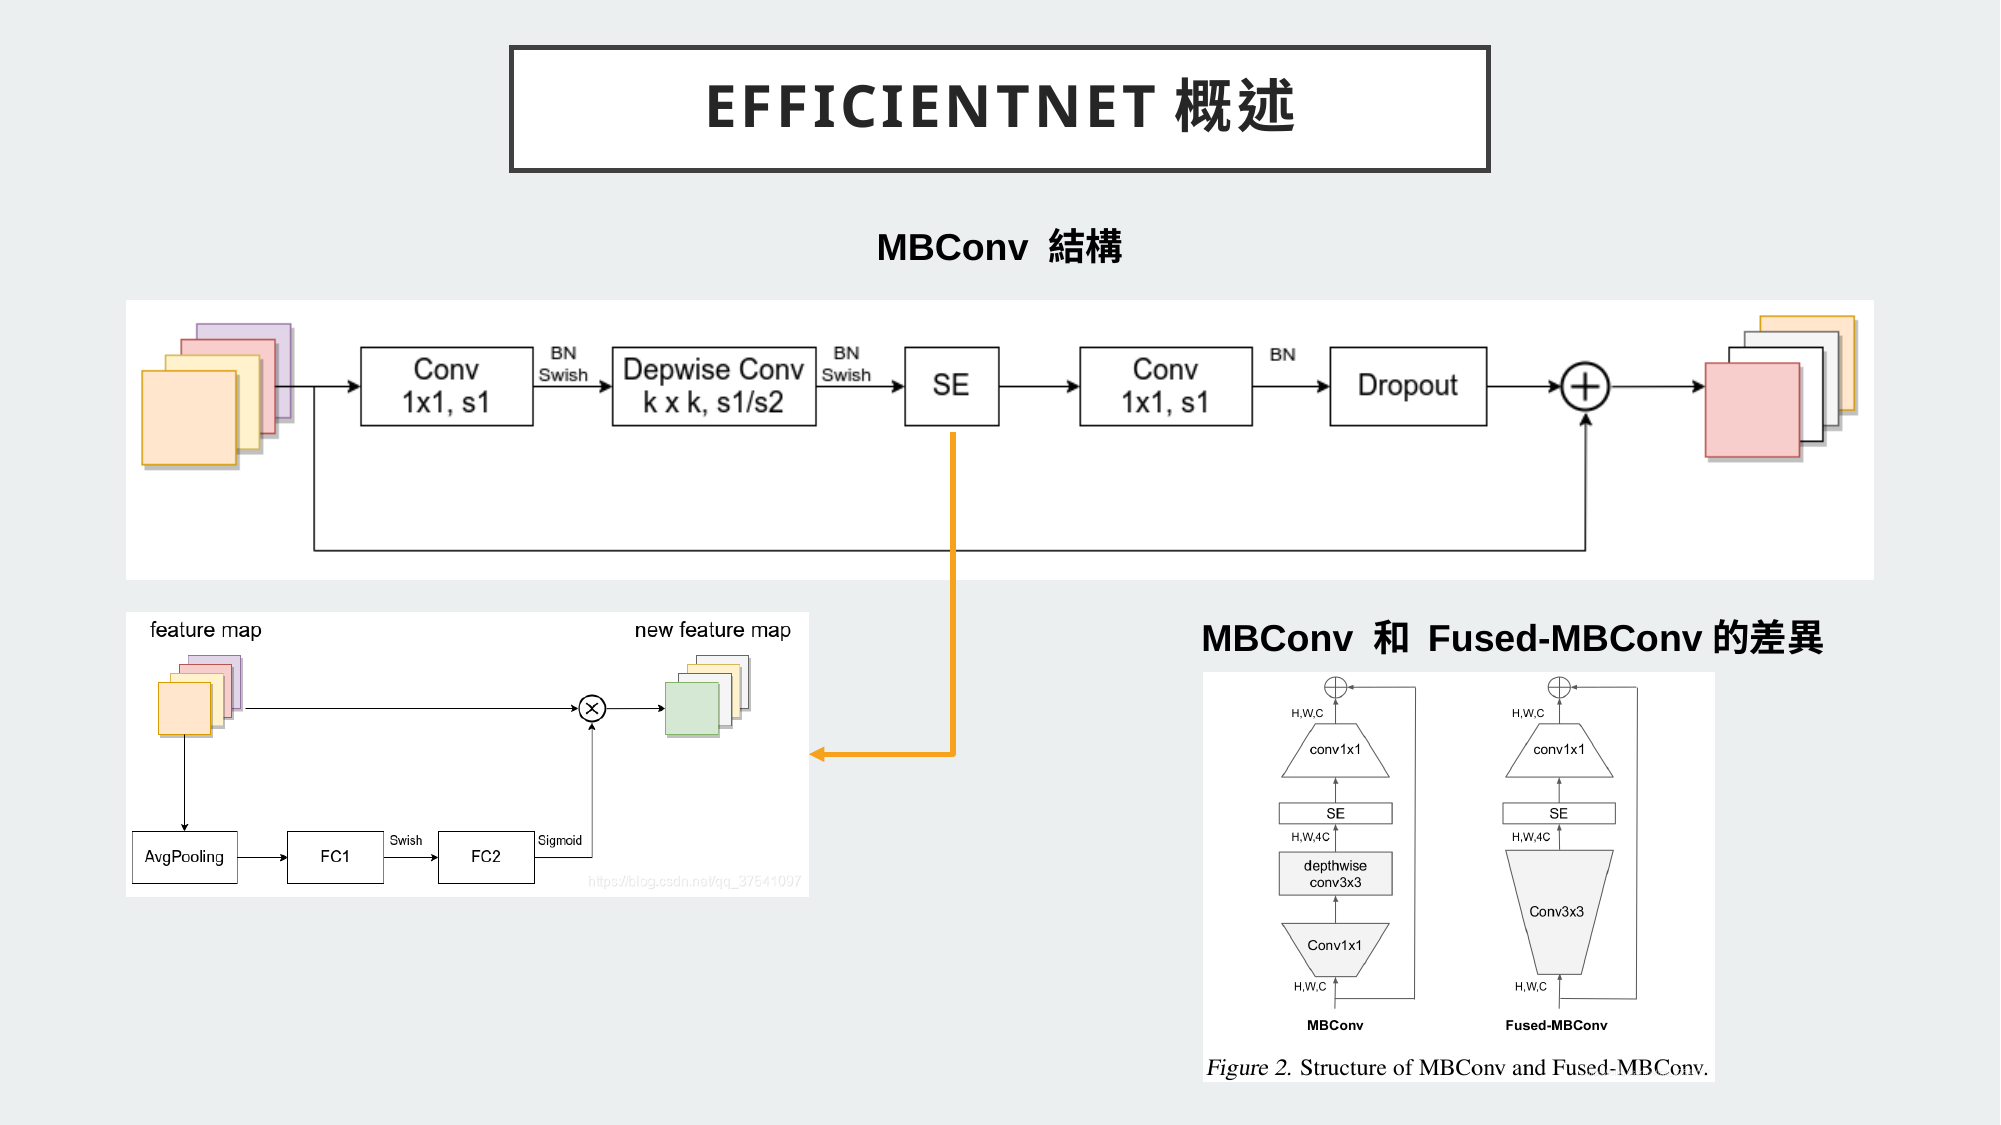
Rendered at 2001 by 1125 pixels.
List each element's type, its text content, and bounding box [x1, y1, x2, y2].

picture [1202, 672, 1715, 1082]
picture [126, 612, 809, 897]
text_box MBConv 結構 [256, 215, 1744, 275]
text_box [719, 521, 1042, 666]
text_box MBConv 和 Fused-MBConv的差異 [1186, 606, 1900, 667]
picture [126, 300, 1874, 580]
title Efficientnet概述 [509, 45, 1491, 173]
